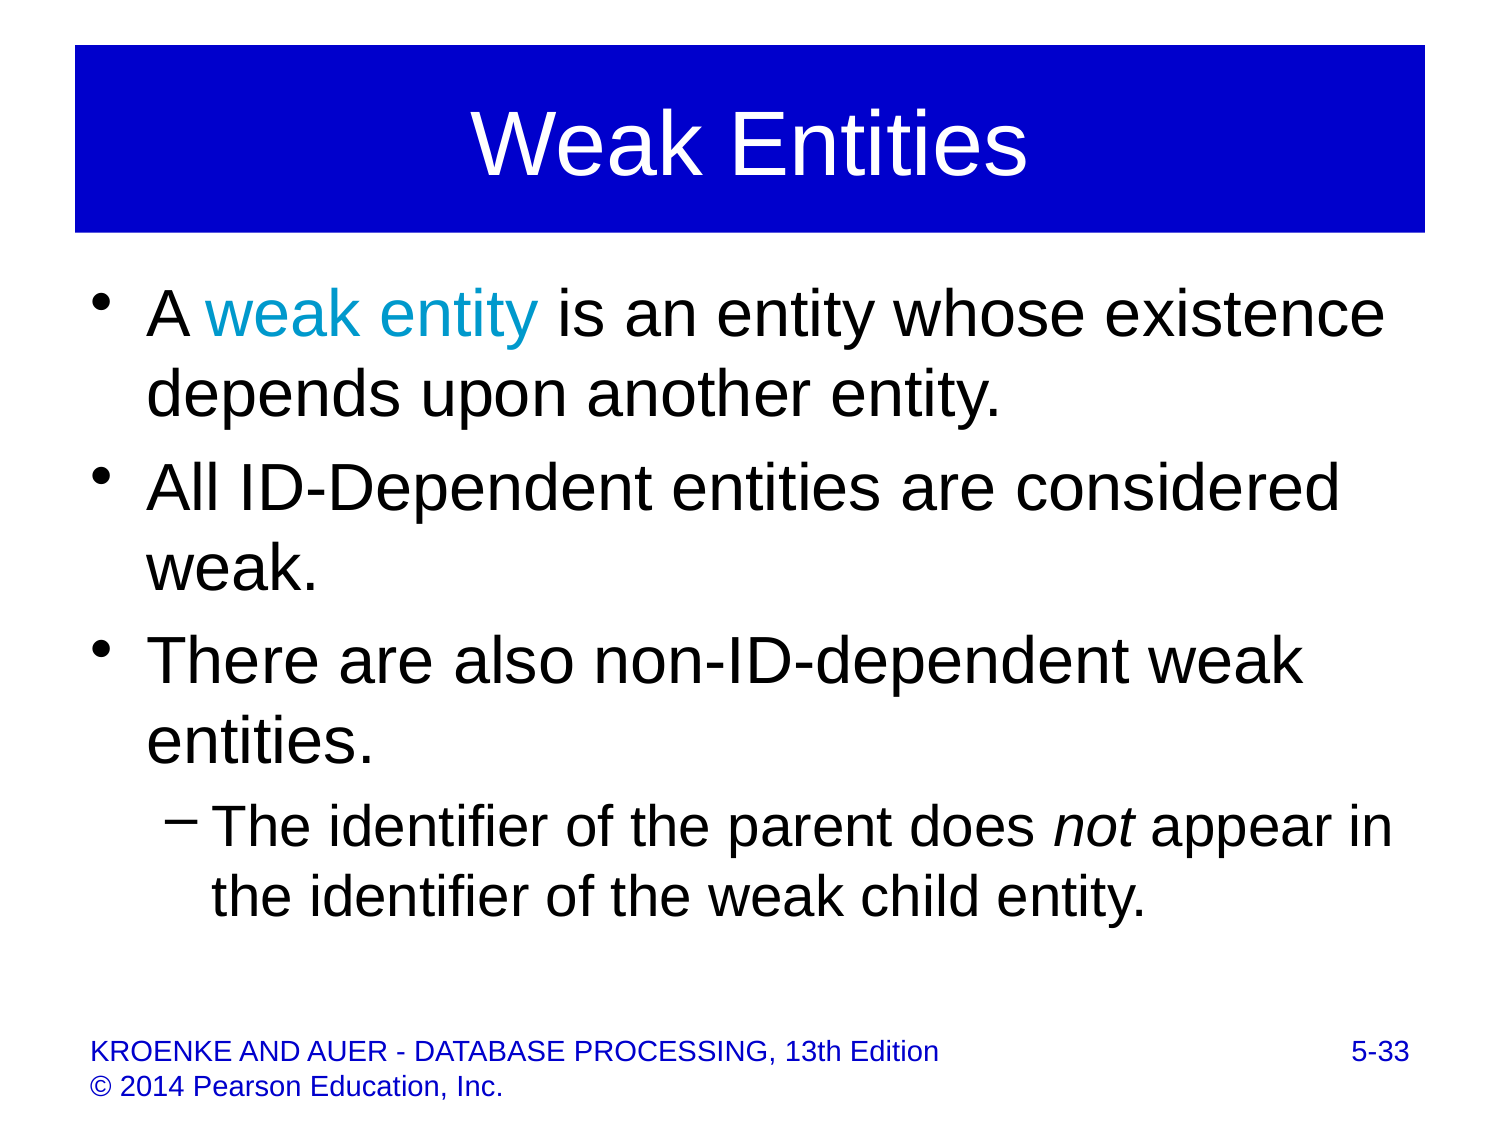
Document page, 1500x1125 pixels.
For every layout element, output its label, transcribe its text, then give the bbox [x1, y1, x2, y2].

footer KROENKE AND AUER - DATABASE PROCESSING, 13th Edition © 2014 Pearson Education, Inc. [74, 1024, 976, 1104]
list A weak entity is an entity whose existence depends upon another entity. All ID-Dependent entities are considered weak. There are also non-ID-dependent weak entities. The identifier of the parent does not appear in the identifier of the weak child entity. [75, 262, 1425, 1005]
title Weak Entities [75, 45, 1425, 233]
slide_number 5-33 [1074, 1024, 1426, 1103]
